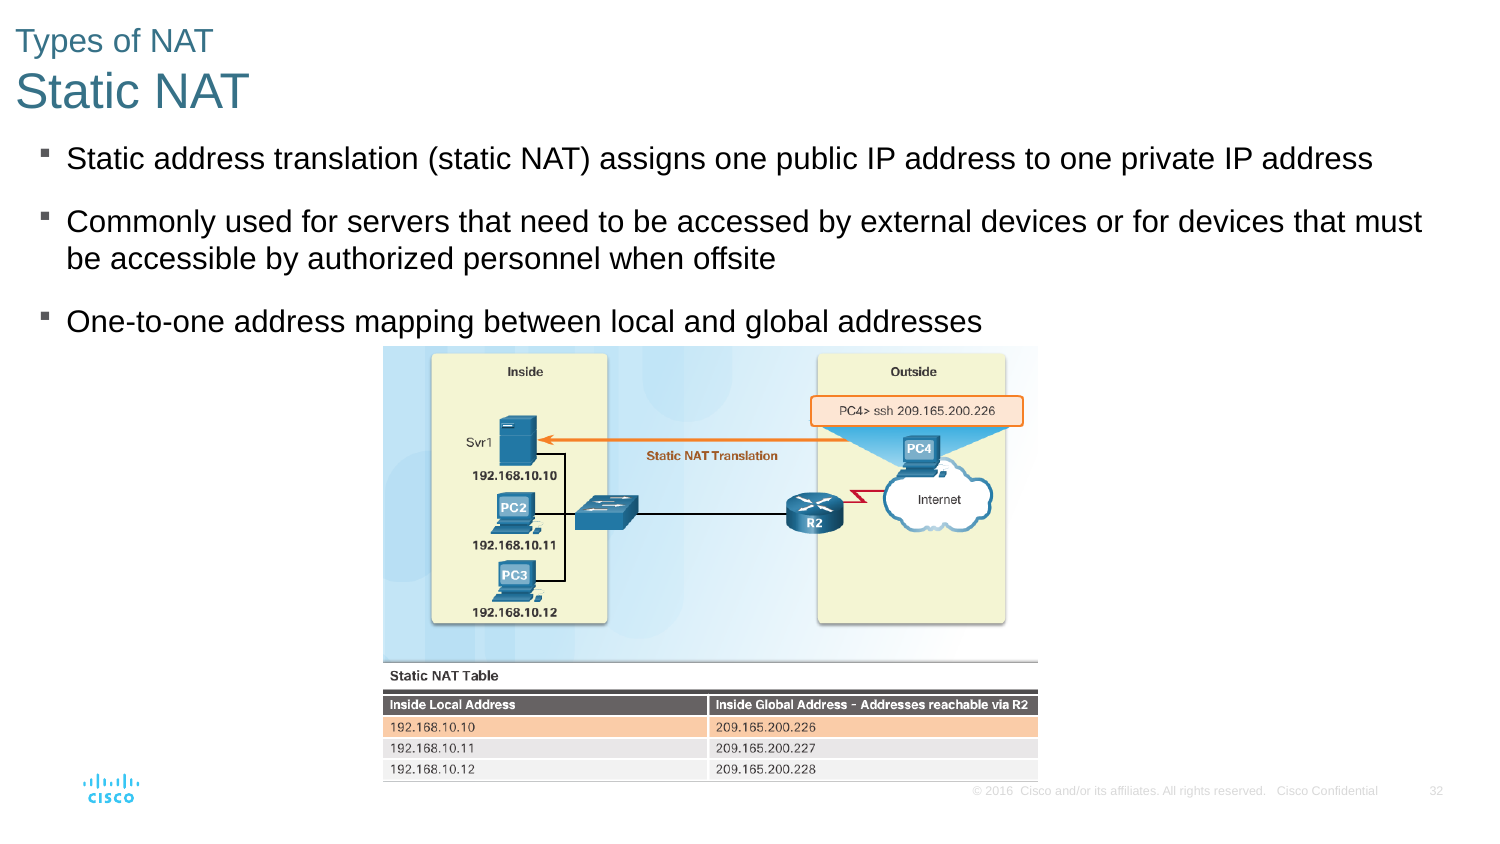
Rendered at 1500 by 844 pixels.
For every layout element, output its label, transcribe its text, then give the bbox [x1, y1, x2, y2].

list Static address translation (static NAT) assigns one public IP address to one private IP address Commonly used for servers that need to be accessed by external devices or for devices that must be accessible by authorized personnel when offsite One-to-one address mapping between local and global addresses [23, 131, 1476, 813]
picture [383, 345, 1038, 782]
title Types of NAT Static NAT [0, 6, 1500, 131]
